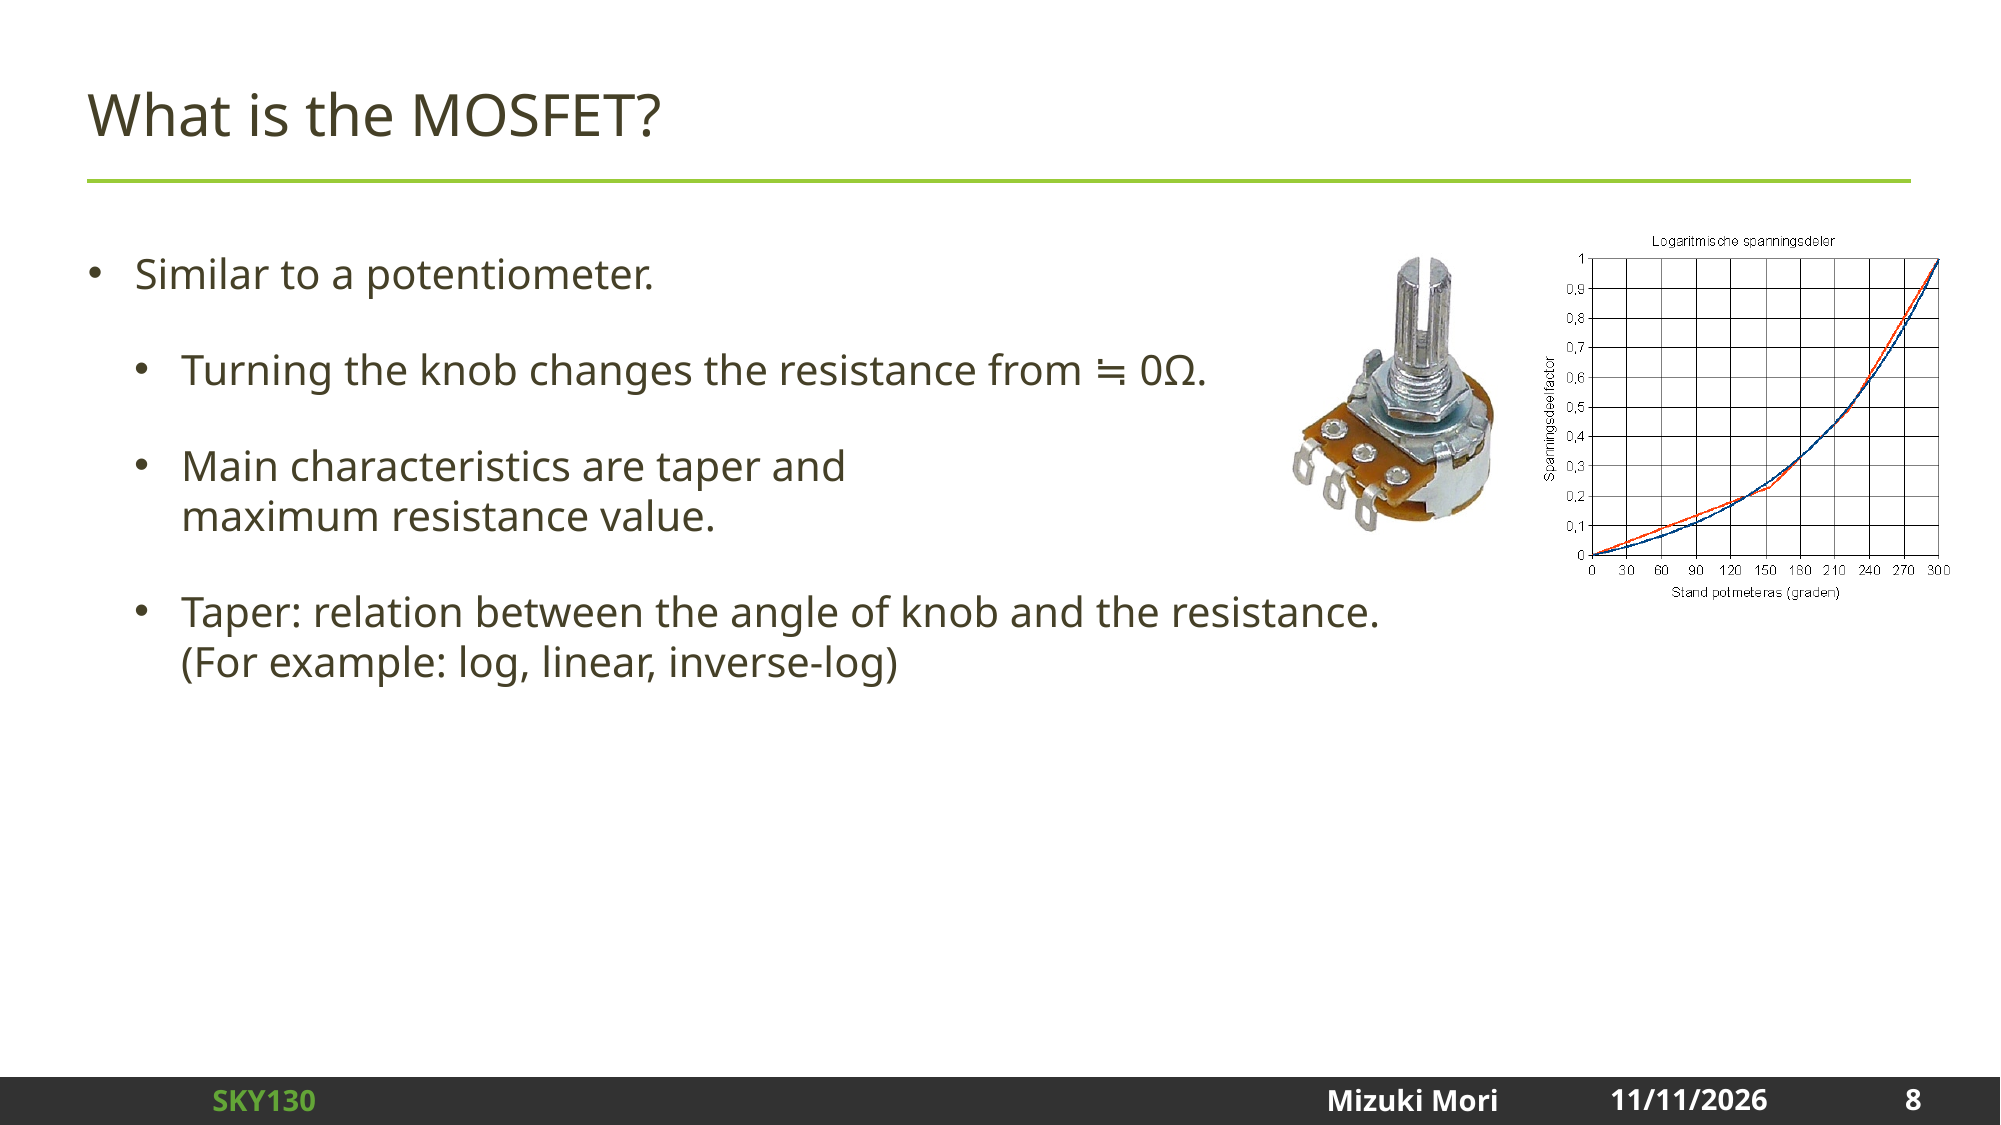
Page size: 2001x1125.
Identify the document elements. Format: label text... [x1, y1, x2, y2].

slide_number 8 [1826, 1076, 2000, 1125]
list Similar to a potentiometer. Turning the knob changes the resistance from ≒ 0Ω. Main characteristics are taper and maximum resistance value. Taper: relation between the angle of knob and the resistance. (For example: log, linear, inverse-log) [72, 239, 1912, 995]
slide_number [1550, 1077, 1826, 1125]
picture [1147, 209, 1965, 616]
picture [0, 1077, 1550, 1125]
title What is the MOSFET? [72, 70, 1912, 163]
